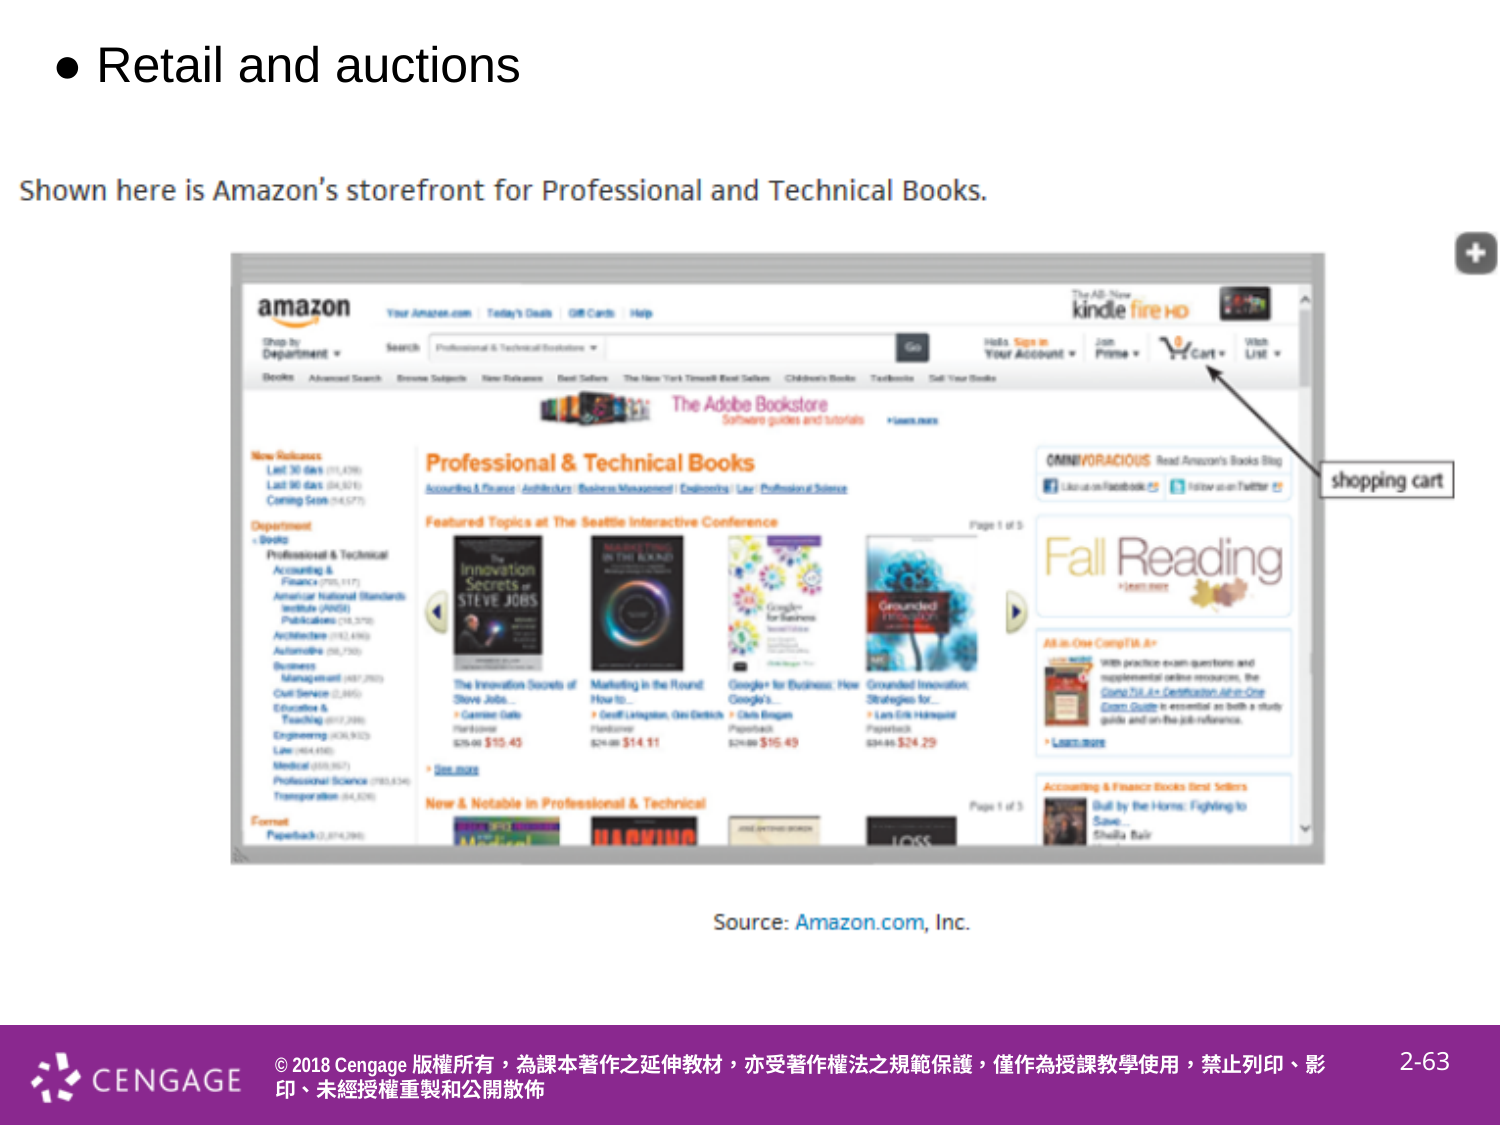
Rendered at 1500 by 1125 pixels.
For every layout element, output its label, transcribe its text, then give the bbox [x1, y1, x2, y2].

picture [0, 174, 1500, 940]
text_box ● Retail and auctions [37, 24, 625, 100]
picture [21, 1043, 246, 1111]
